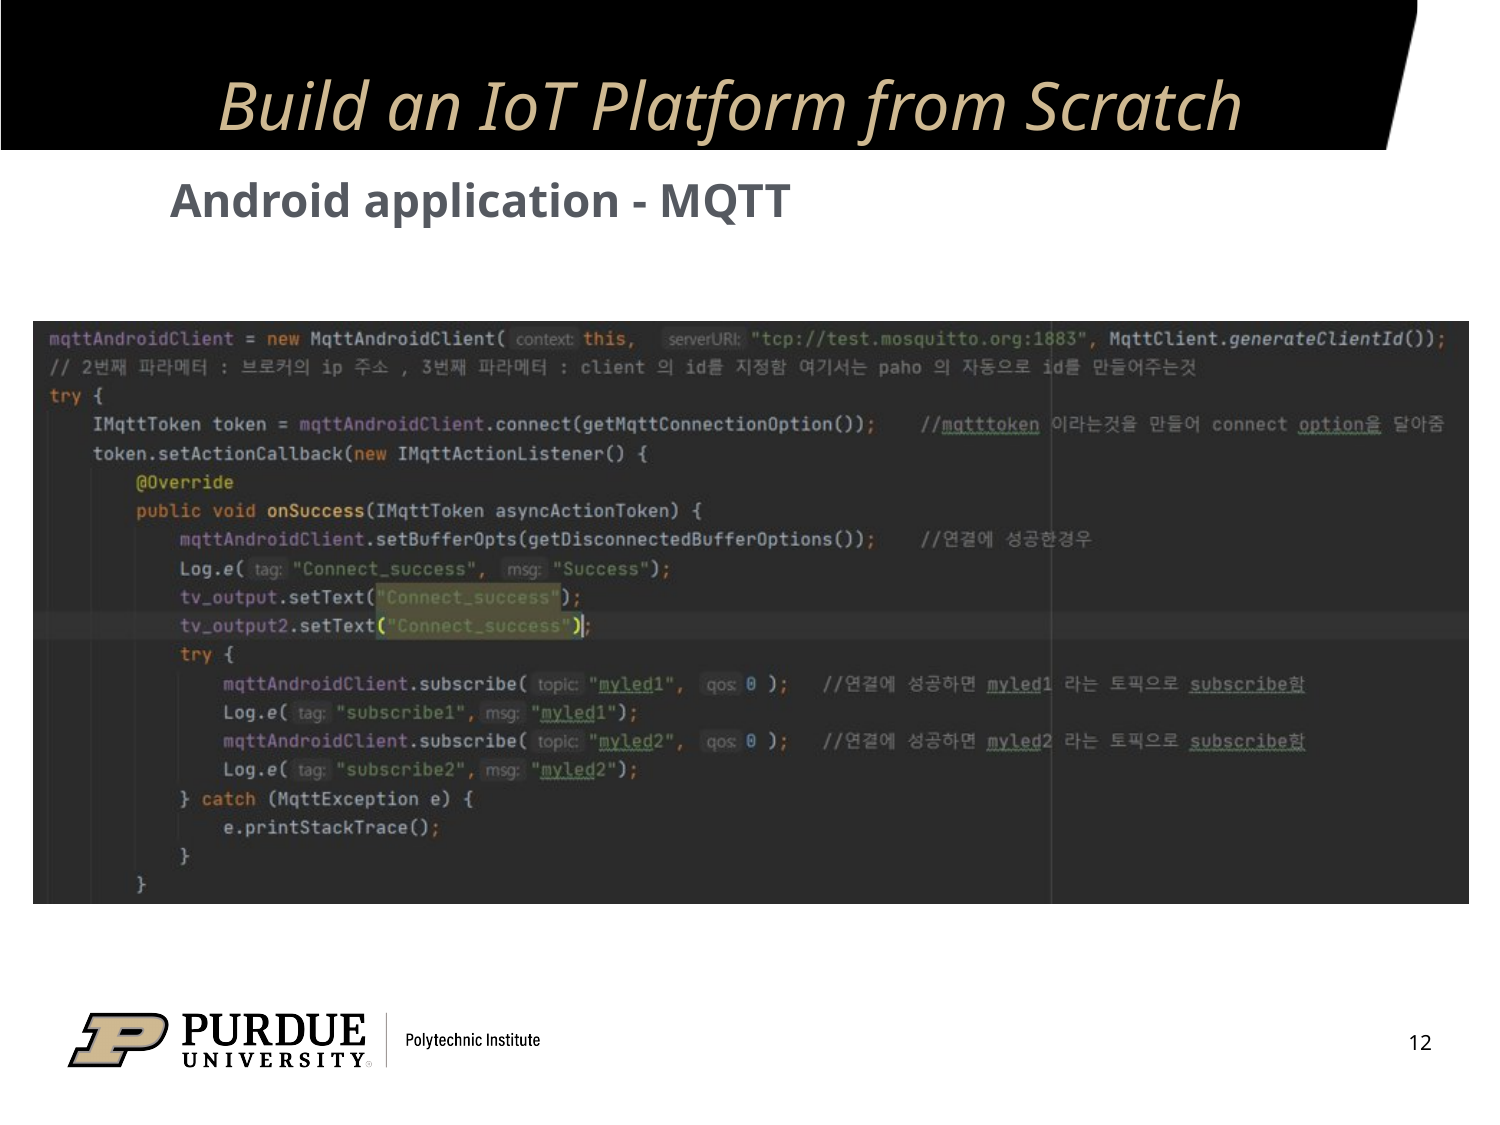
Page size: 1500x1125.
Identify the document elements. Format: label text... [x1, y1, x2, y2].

subtitle Android application - MQTT [170, 172, 1307, 229]
title Build an IoT Platform from Scratch [180, 70, 1322, 148]
picture [67, 1010, 634, 1071]
picture [33, 321, 1469, 904]
slide_number 12 [1390, 1013, 1451, 1074]
